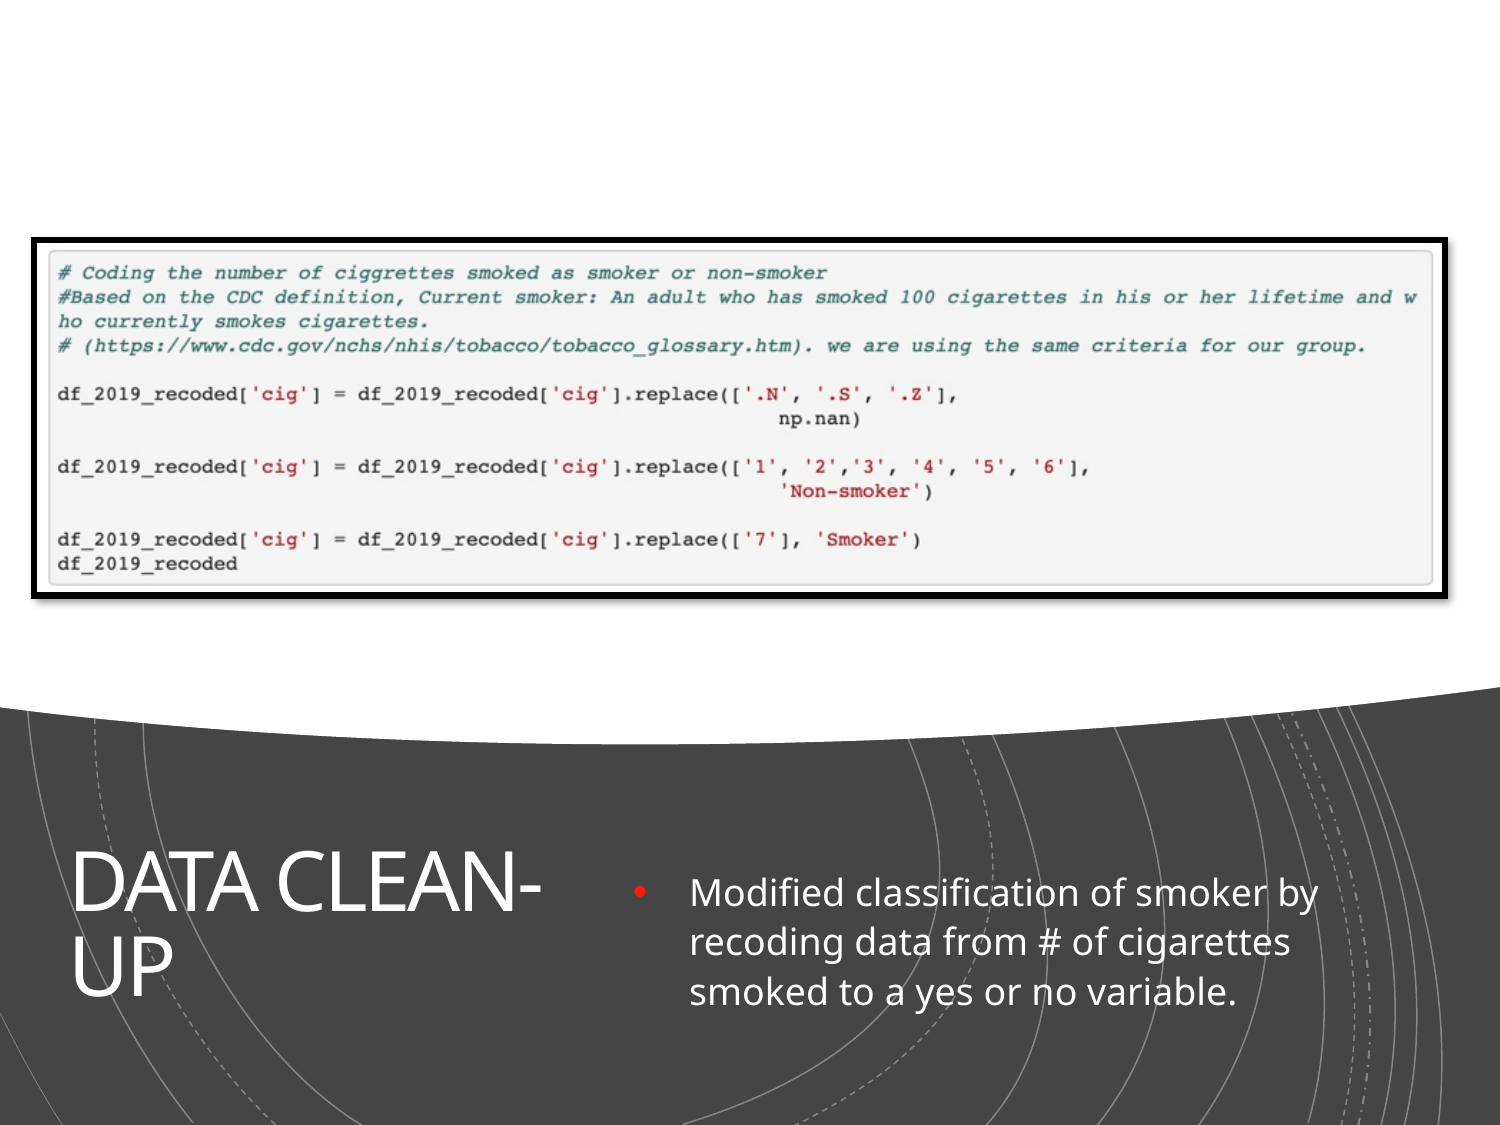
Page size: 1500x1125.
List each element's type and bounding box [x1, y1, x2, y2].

text_box [0, 0, 1500, 1125]
picture [37, 243, 1442, 593]
